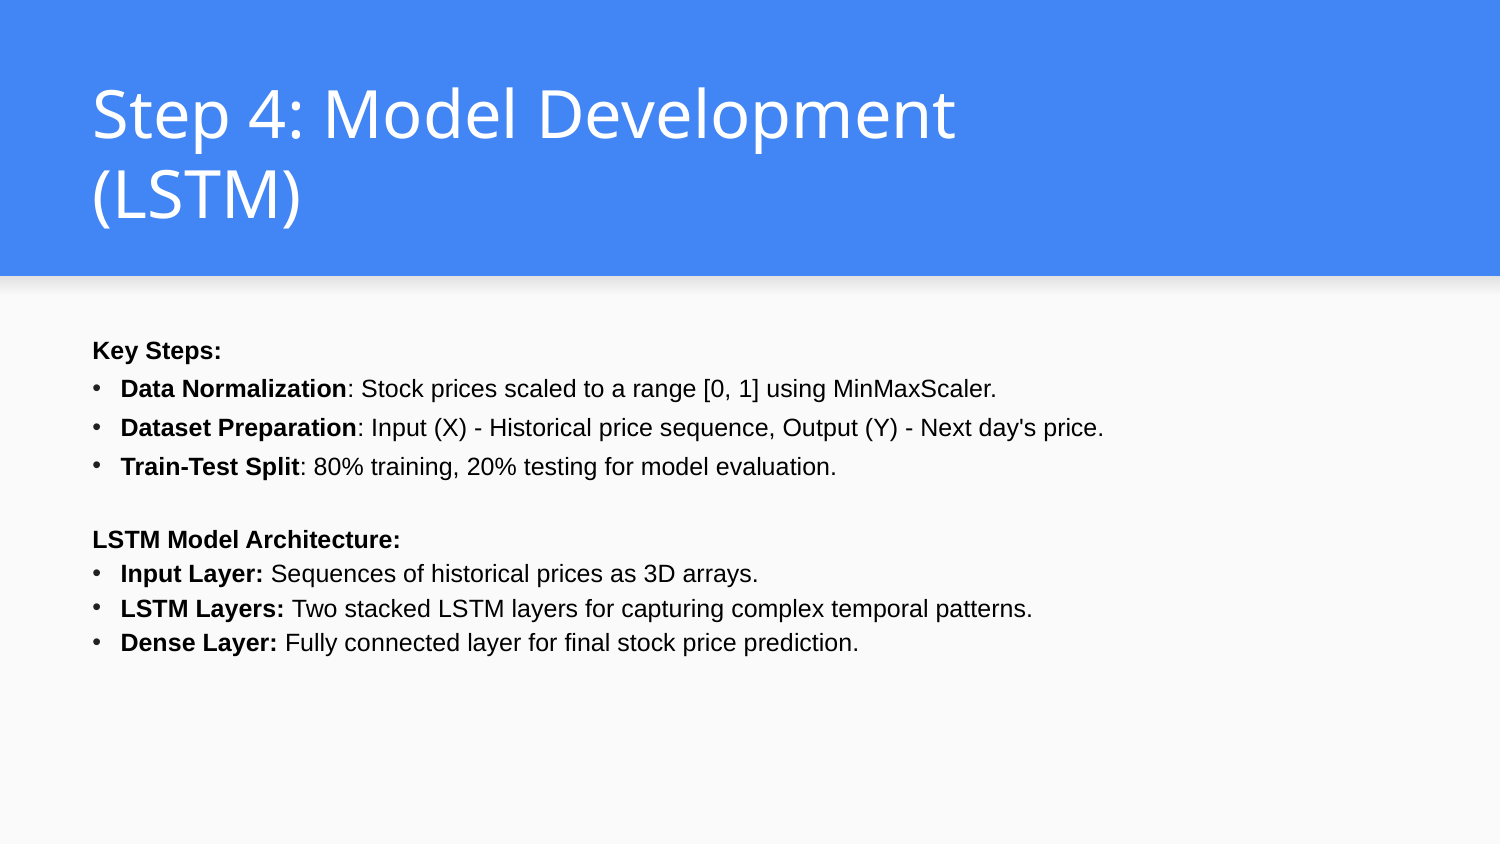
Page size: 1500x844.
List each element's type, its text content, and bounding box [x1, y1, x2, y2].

list Key Steps: Data Normalization: Stock prices scaled to a range [0, 1] using MinMaxScaler. Dataset Preparation: Input (X) - Historical price sequence, Output (Y) - Next day's price. Train-Test Split: 80% training, 20% testing for model evaluation. LSTM Model Architecture: Input Layer: Sequences of historical prices as 3D arrays. LSTM Layers: Two stacked LSTM layers for capturing complex temporal patterns. Dense Layer: Fully connected layer for final stock price prediction. [77, 314, 1427, 760]
title Step 4: Model Development (LSTM) [77, 121, 1427, 248]
